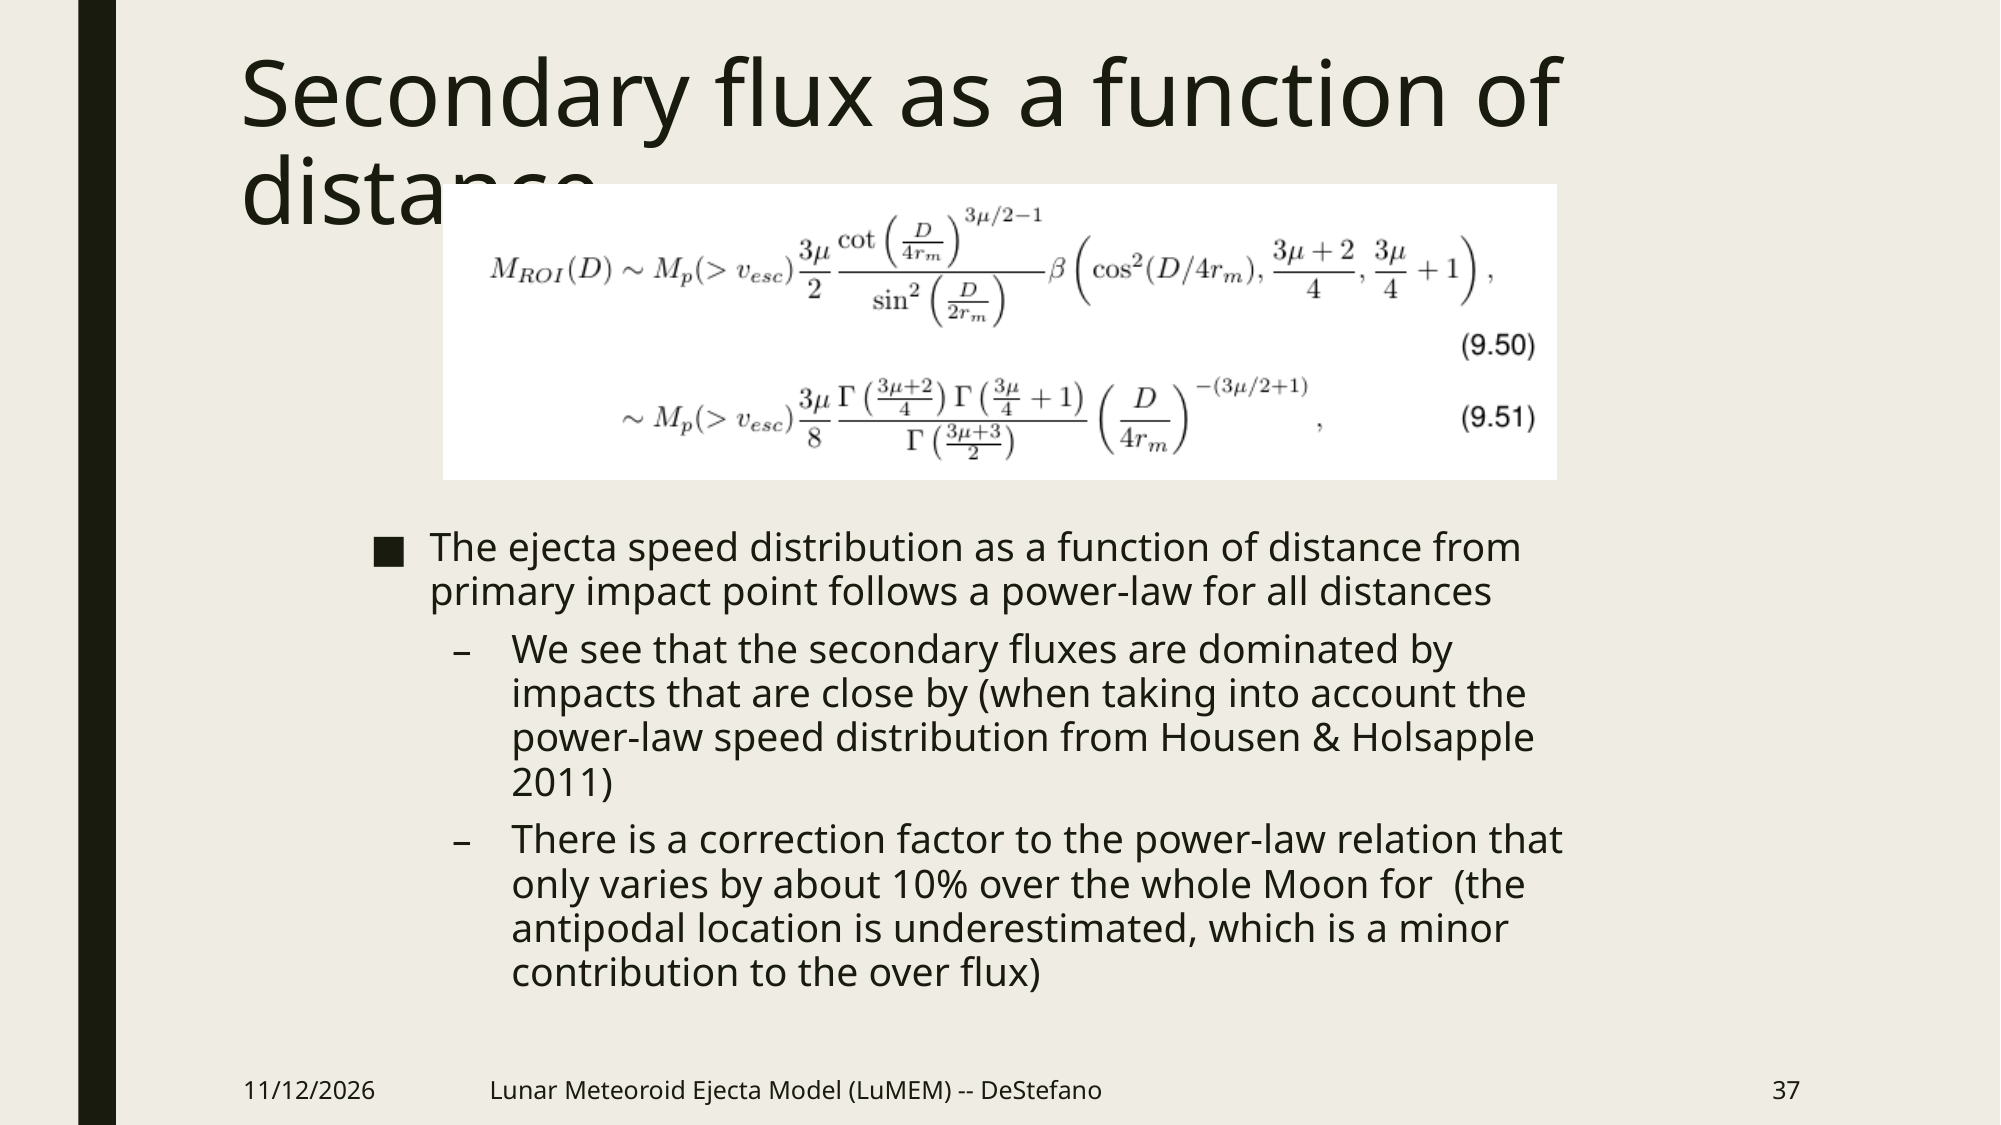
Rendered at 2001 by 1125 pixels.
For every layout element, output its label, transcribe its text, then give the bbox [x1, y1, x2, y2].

title Secondary flux as a function of distance [225, 40, 1800, 285]
footer Lunar Meteoroid Ejecta Model (LuMEM) -- DeStefano [474, 1058, 1505, 1125]
picture [443, 184, 1557, 481]
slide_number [228, 1058, 426, 1125]
slide_number 37 [1553, 1058, 1816, 1125]
